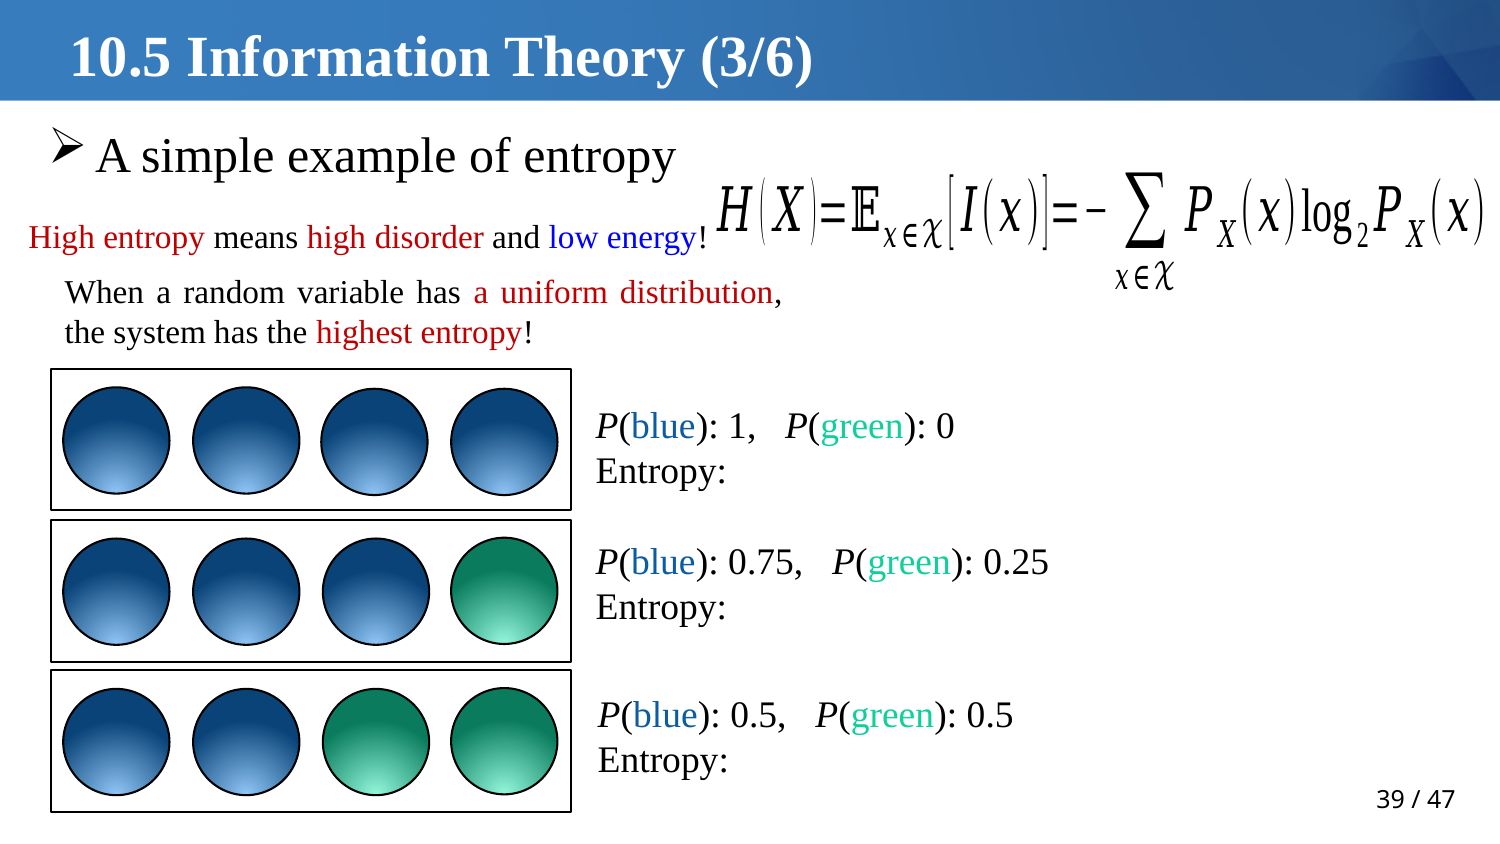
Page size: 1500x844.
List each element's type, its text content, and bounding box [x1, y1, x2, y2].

text_box High entropy means high disorder and low energy! [0, 207, 737, 263]
text_box [451, 688, 558, 795]
title 10.5 Information Theory (3/6) [55, 10, 1483, 95]
text_box [322, 688, 430, 796]
text_box [63, 688, 170, 796]
text_box [51, 670, 572, 813]
text_box [63, 538, 170, 645]
text_box [322, 538, 430, 645]
text_box [51, 519, 572, 662]
text_box [63, 387, 170, 494]
picture [0, 0, 1500, 103]
text_box [51, 368, 572, 511]
text_box [193, 387, 300, 494]
list A simple example of entropy [0, 114, 1386, 783]
text_box [193, 538, 300, 645]
text_box [193, 688, 300, 796]
text_box [451, 537, 558, 644]
text_box When a random variable has a uniform distribution, the system has the highest entropy! [49, 262, 798, 358]
text_box [451, 388, 558, 496]
text_box [321, 388, 428, 496]
